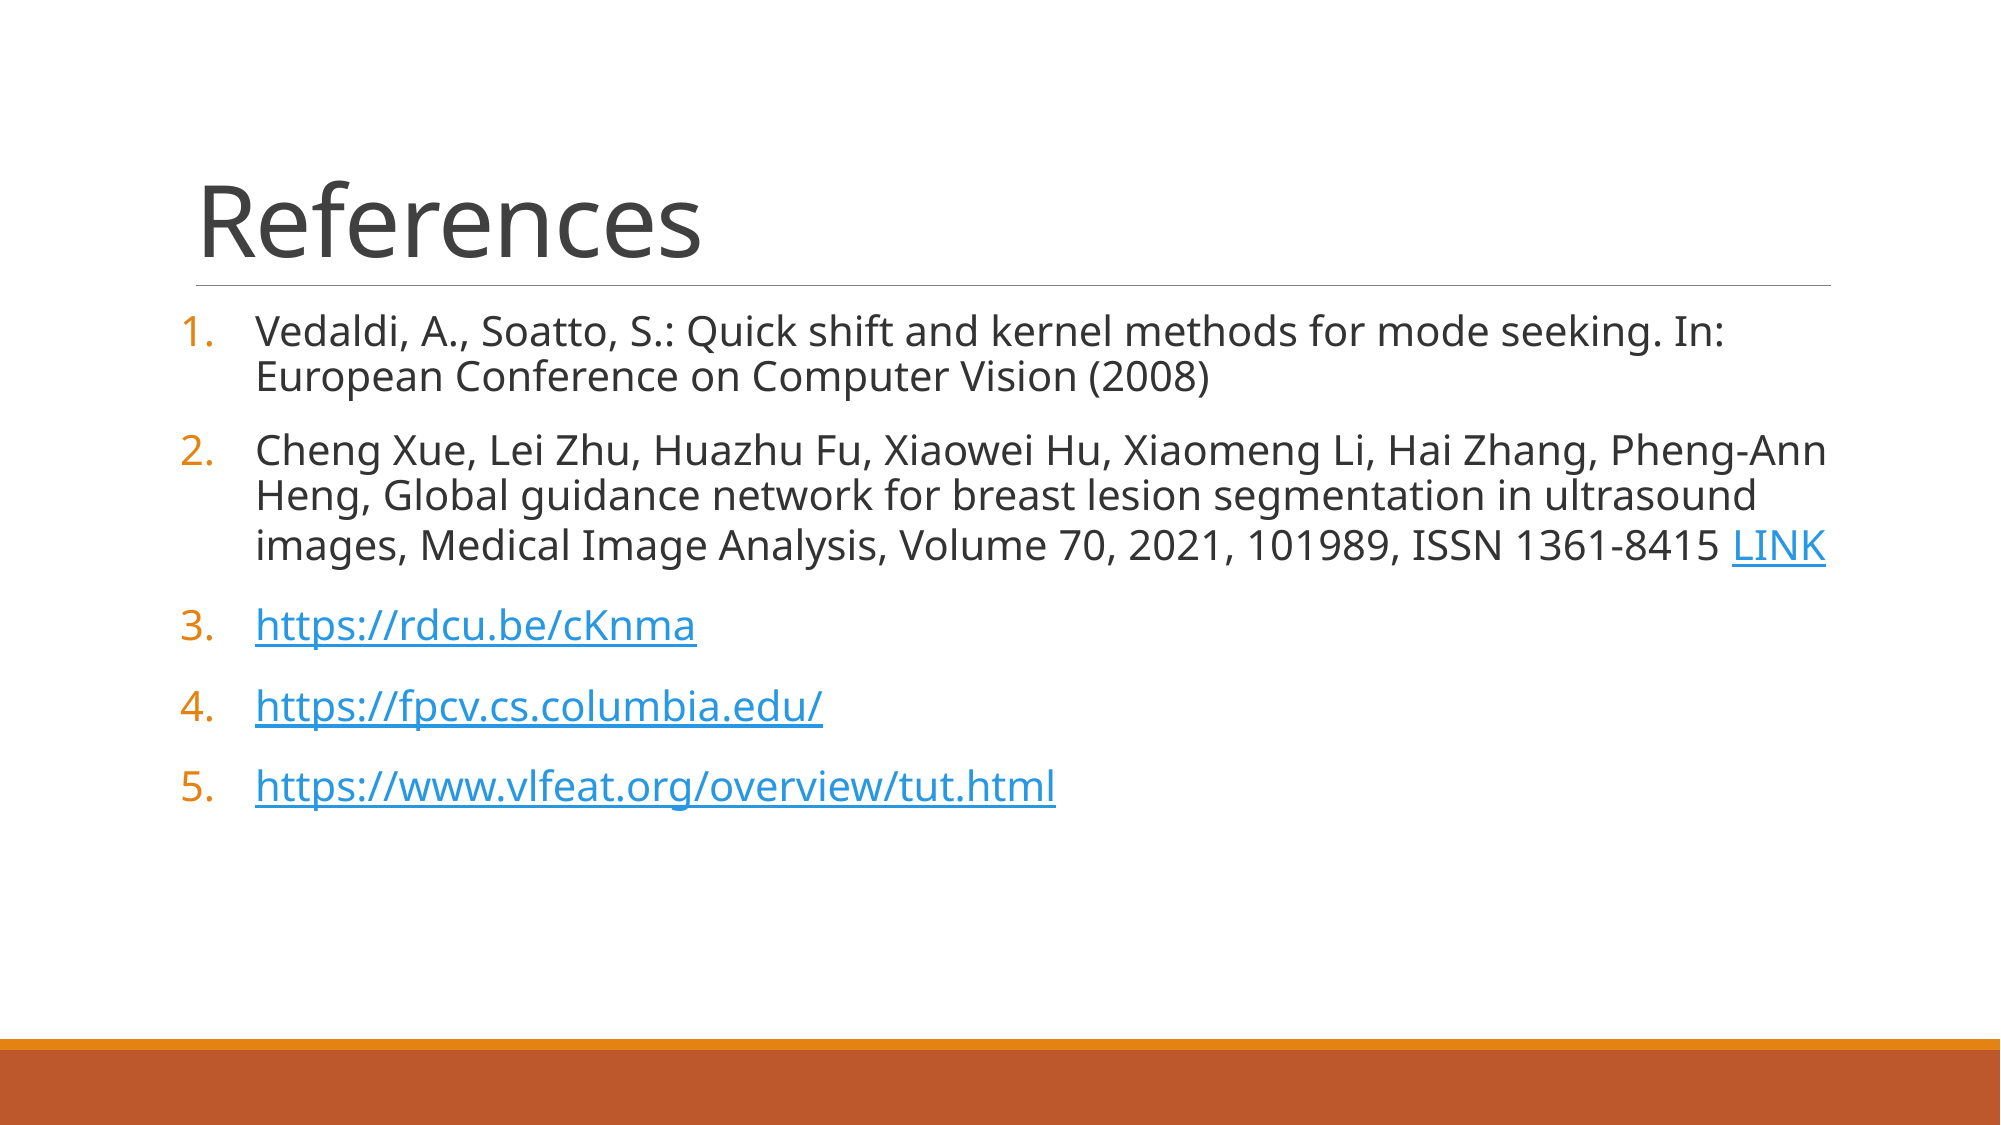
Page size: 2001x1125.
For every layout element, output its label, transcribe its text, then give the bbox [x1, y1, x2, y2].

list Vedaldi, A., Soatto, S.: Quick shift and kernel methods for mode seeking. In: European Conference on Computer Vision (2008) Cheng Xue, Lei Zhu, Huazhu Fu, Xiaowei Hu, Xiaomeng Li, Hai Zhang, Pheng-Ann Heng, Global guidance network for breast lesion segmentation in ultrasound images, Medical Image Analysis, Volume 70, 2021, 101989, ISSN 1361-8415 LINK https://rdcu.be/cKnma https://fpcv.cs.columbia.edu/ https://www.vlfeat.org/overview/tut.html [180, 302, 1830, 963]
title References [180, 47, 1830, 285]
